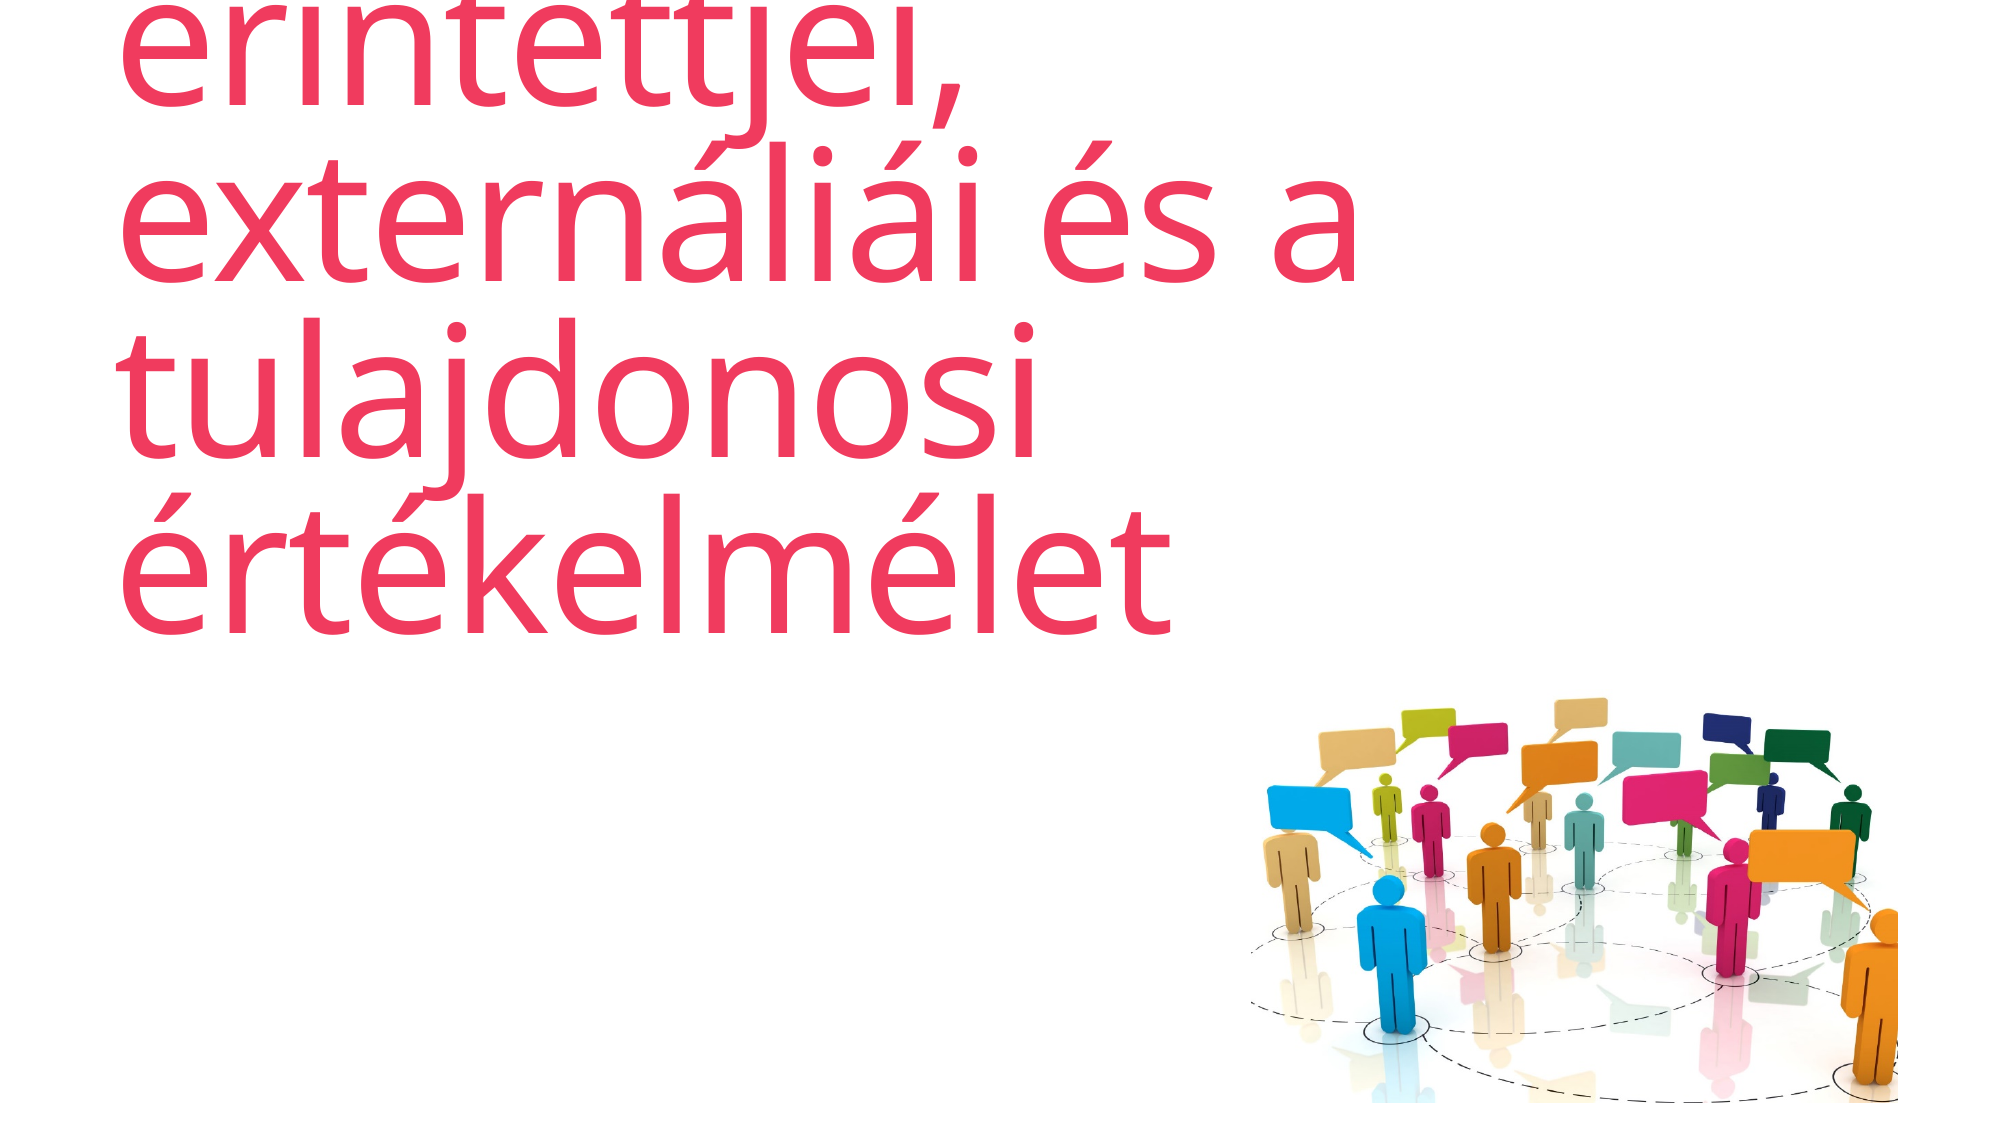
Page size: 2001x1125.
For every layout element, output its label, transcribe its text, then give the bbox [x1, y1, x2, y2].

title A vállalkozás érintettjei, externáliái és a tulajdonosi értékelmélet [98, 125, 1868, 677]
picture [1251, 689, 1898, 1103]
